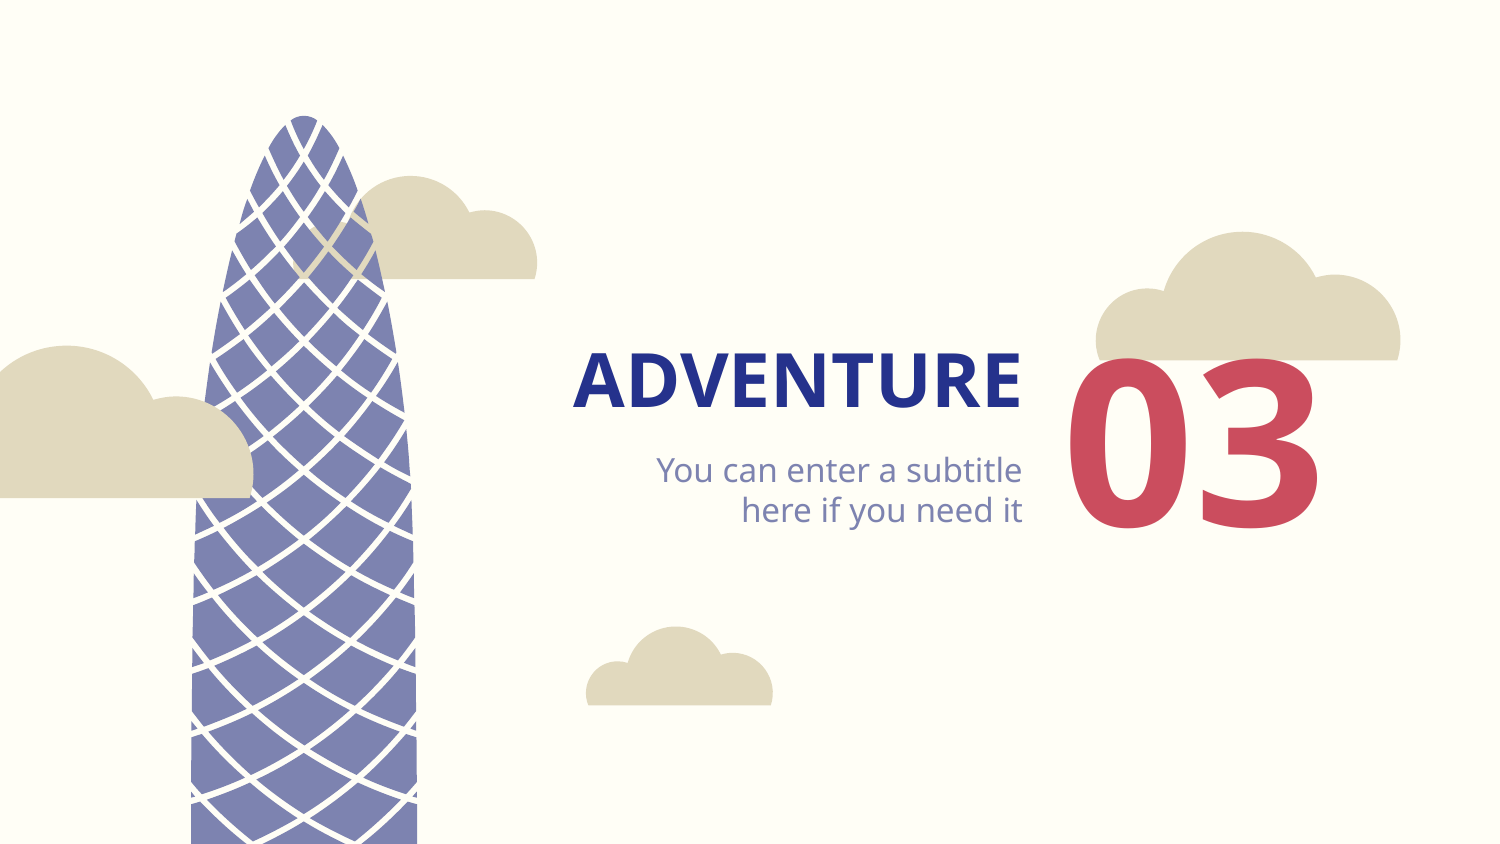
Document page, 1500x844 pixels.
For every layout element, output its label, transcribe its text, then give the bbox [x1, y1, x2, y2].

text_box [1095, 231, 1401, 361]
title ADVENTURE [485, 309, 1039, 438]
text_box [422, 176, 538, 280]
subtitle You can enter a subtitle here if you need it [584, 433, 1039, 545]
title 03 [1047, 347, 1383, 521]
text_box [0, 345, 185, 499]
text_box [190, 115, 418, 844]
text_box [585, 626, 773, 706]
